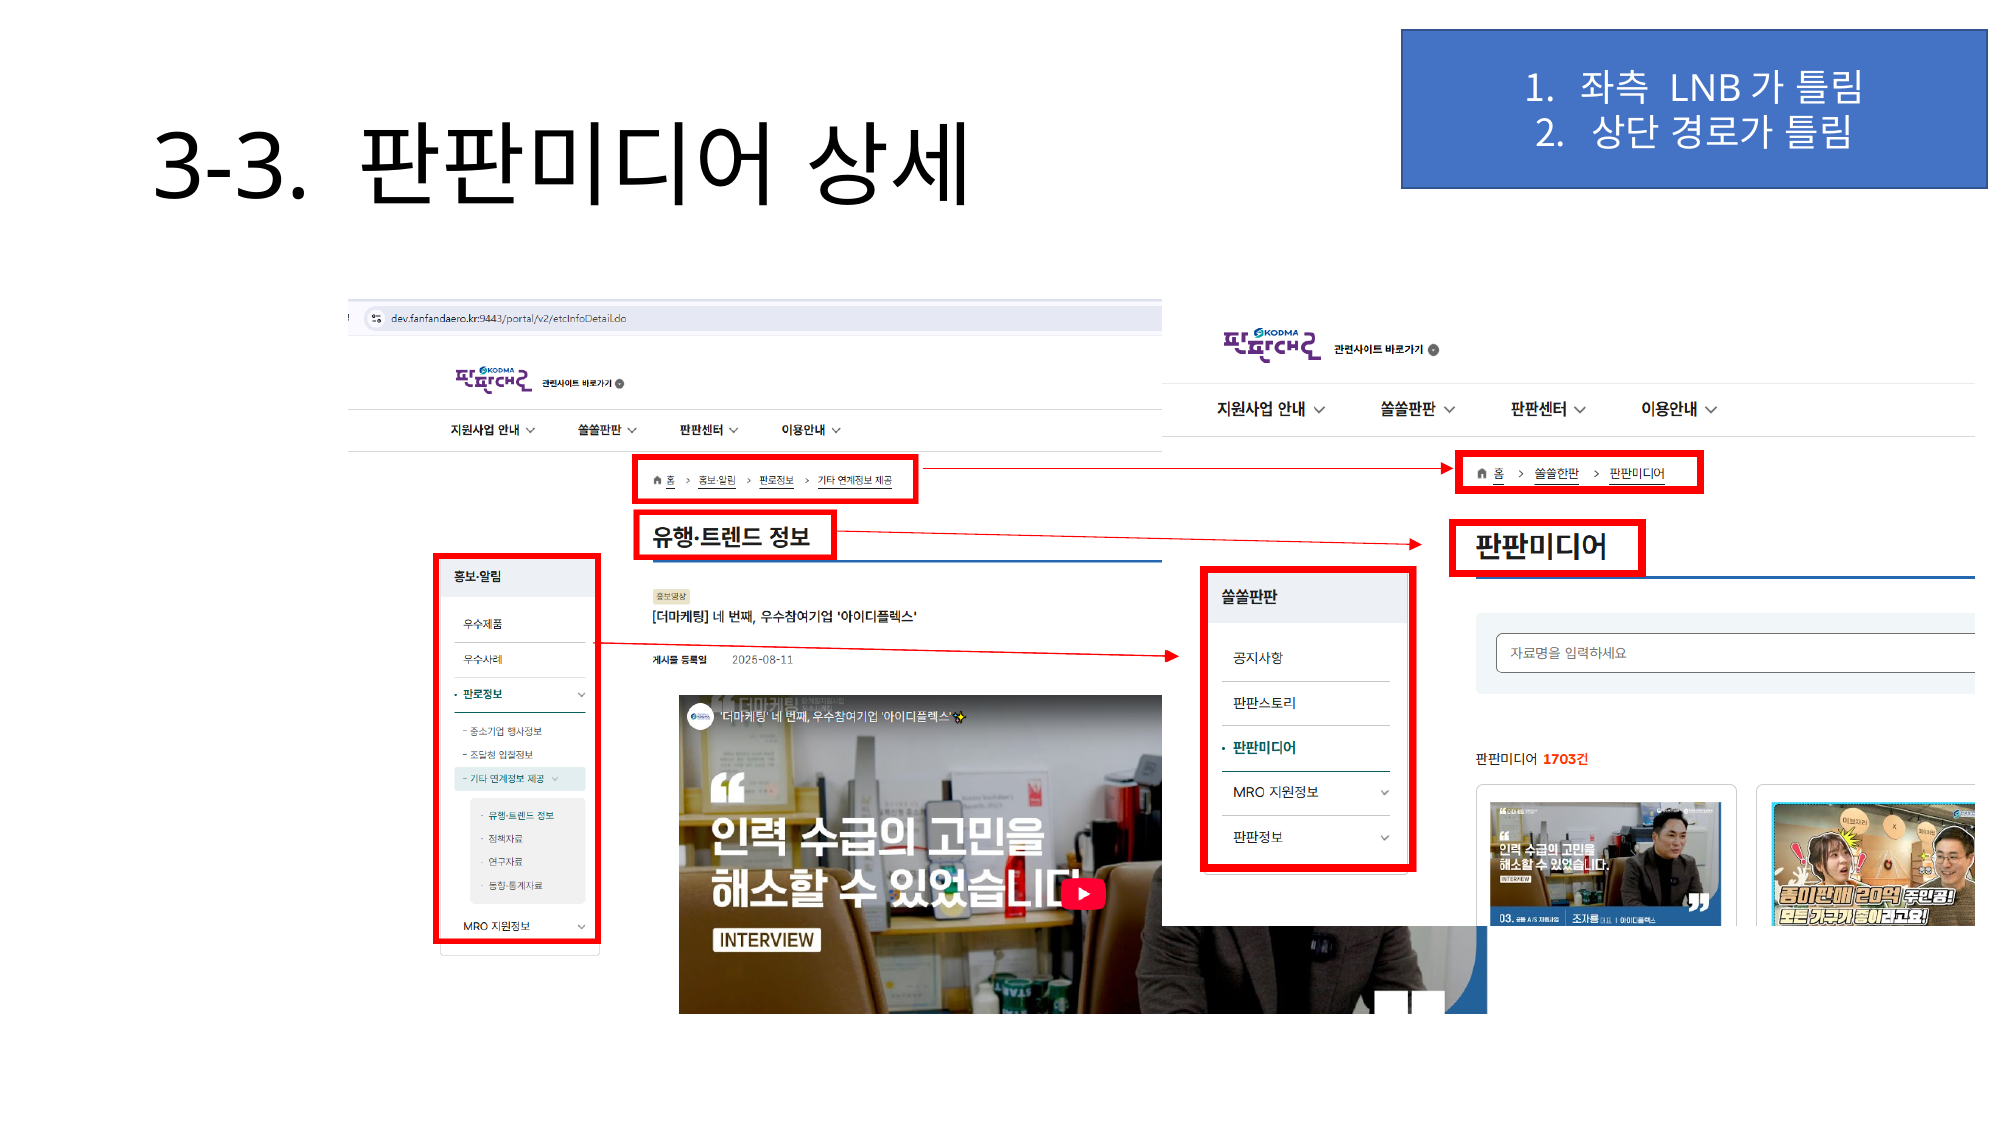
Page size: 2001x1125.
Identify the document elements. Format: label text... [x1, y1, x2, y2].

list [348, 299, 1652, 1014]
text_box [594, 642, 1179, 657]
picture [1162, 299, 1975, 926]
text_box 좌측 LNB가 틀림 상단 경로가 틀림 [1401, 29, 1988, 189]
title 3-3. 판판미디어 상세 [137, 59, 1863, 278]
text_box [837, 530, 1422, 545]
